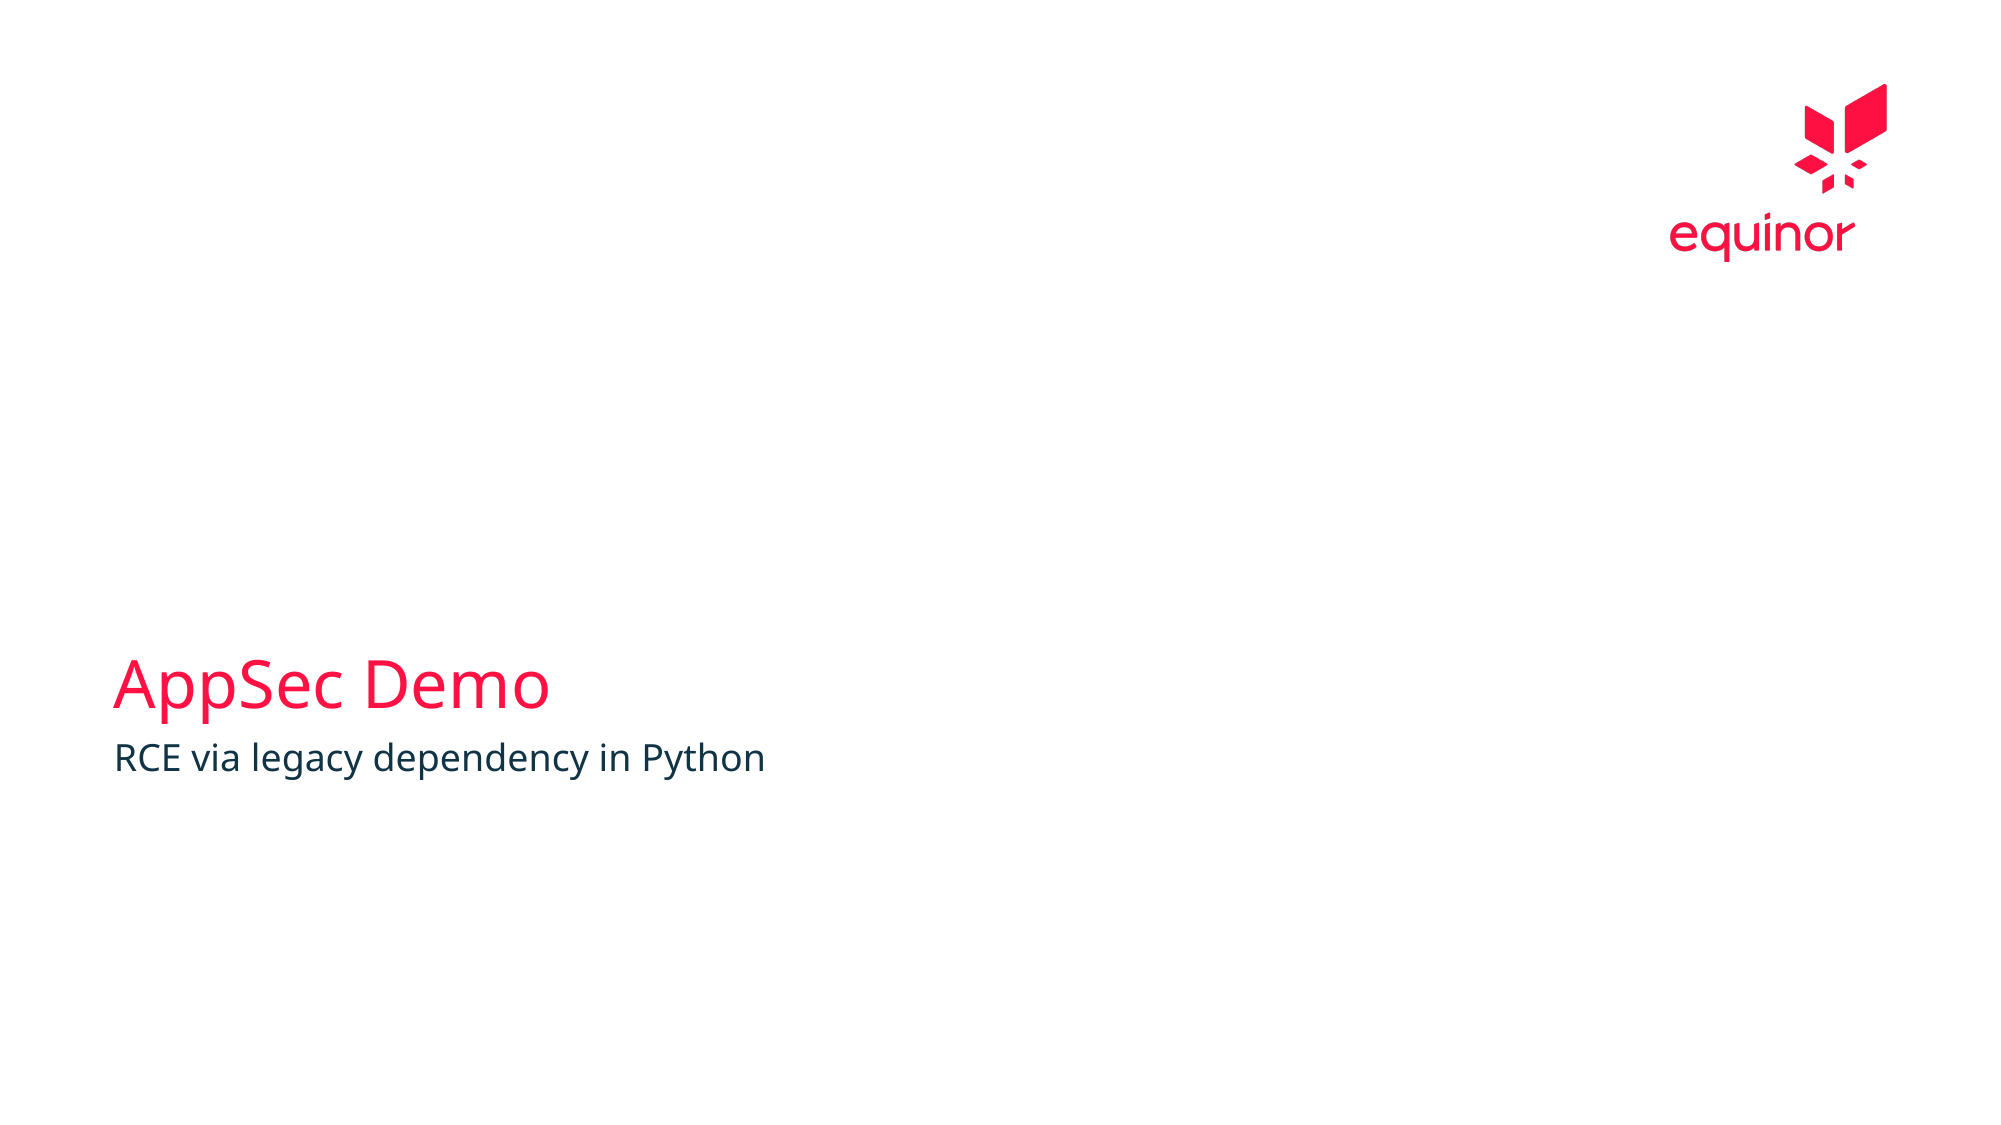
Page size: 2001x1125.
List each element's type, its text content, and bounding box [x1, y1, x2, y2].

picture [1670, 84, 1887, 262]
subtitle RCE via legacy dependency in Python [113, 733, 990, 935]
title AppSec Demo [114, 131, 994, 722]
